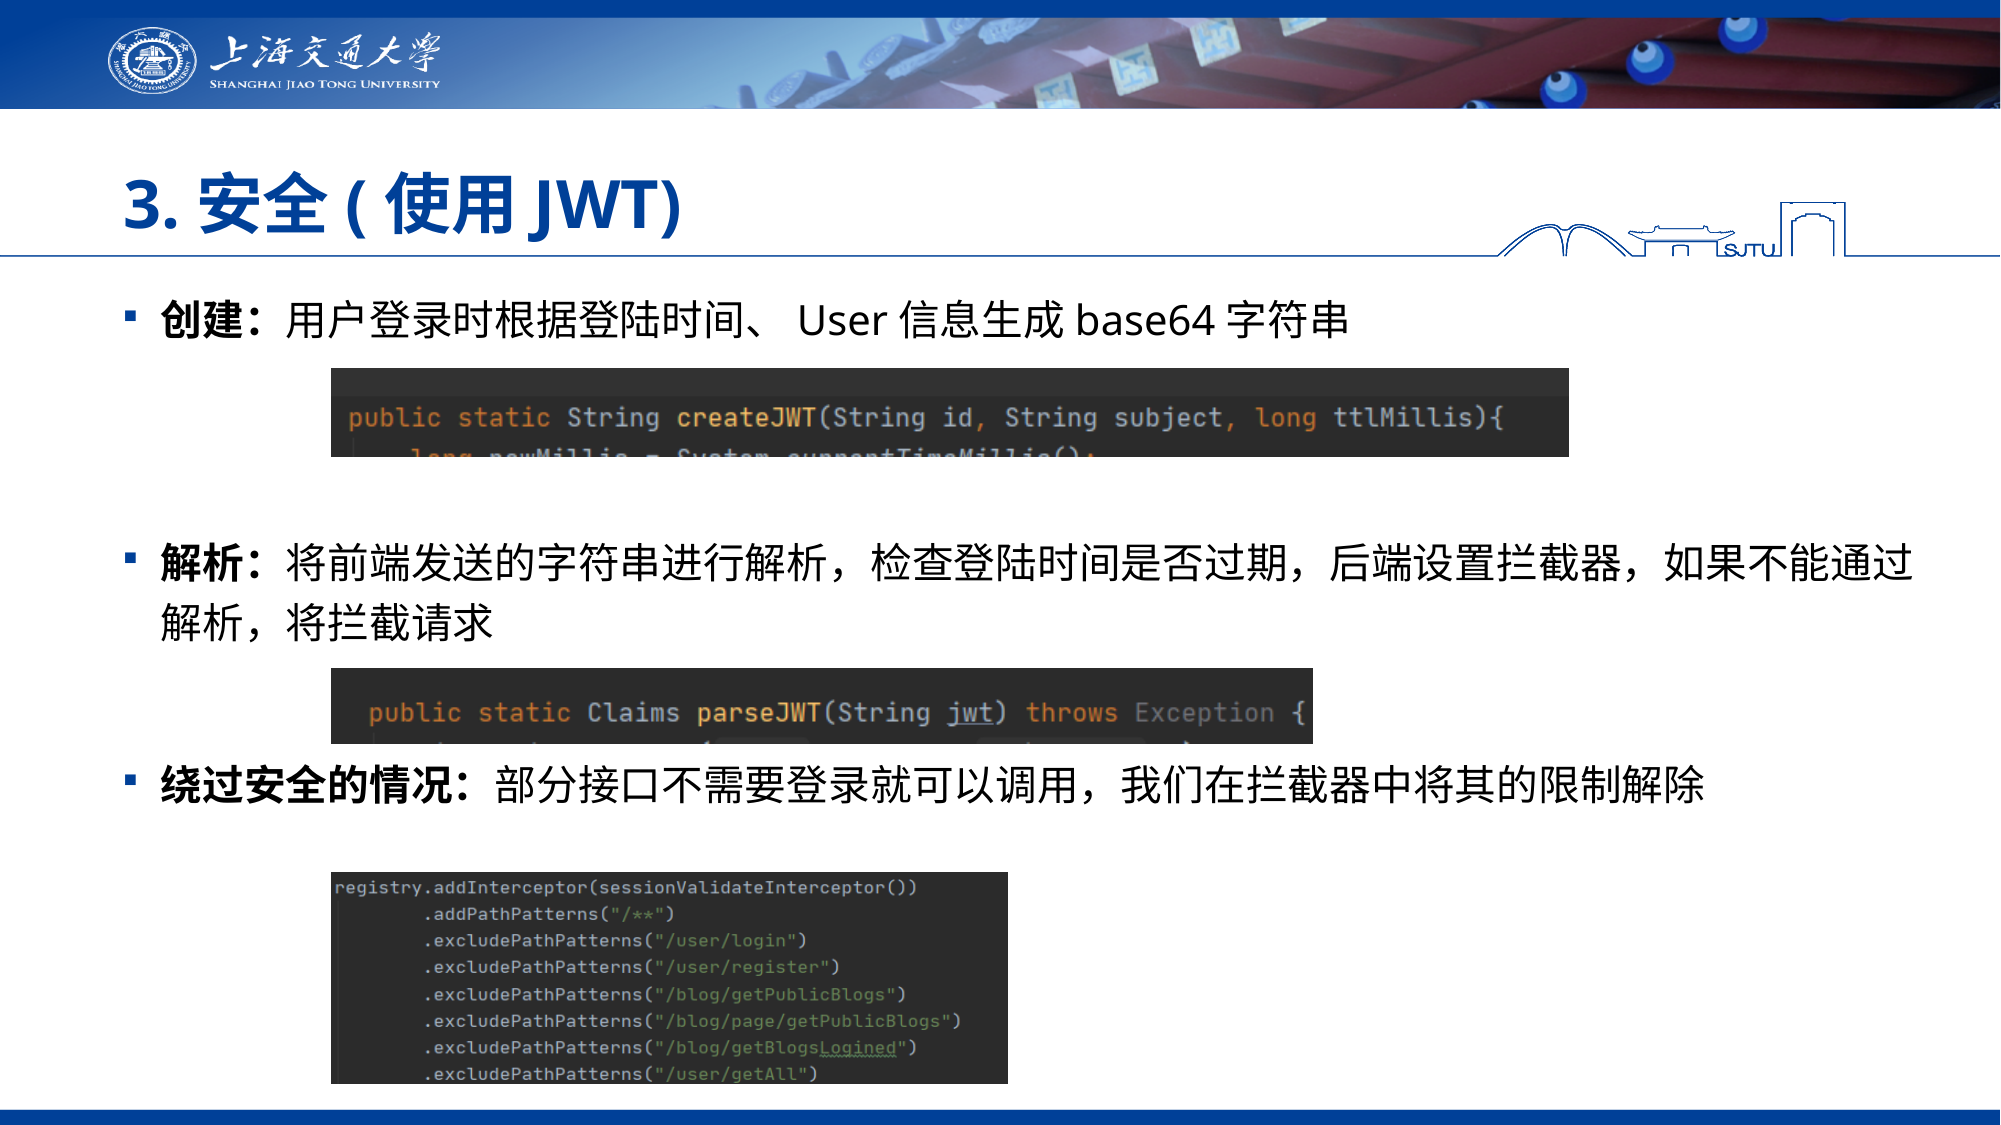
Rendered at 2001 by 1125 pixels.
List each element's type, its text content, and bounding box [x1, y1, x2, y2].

picture [330, 668, 1313, 744]
picture [331, 872, 1008, 1084]
picture [0, 0, 2001, 109]
title 3.安全(使用JWT) [108, 159, 1940, 254]
list 创建：用户登录时根据登陆时间、User信息生成base64字符串 解析：将前端发送的字符串进行解析，检查登陆时间是否过期，后端设置拦截器，如果不能通过解析，将拦截请求 绕过安全的情况：部分接口不需要登录就可以调用，我们在拦截器中将其的限制解除 [108, 276, 1940, 1084]
picture [331, 368, 1569, 457]
